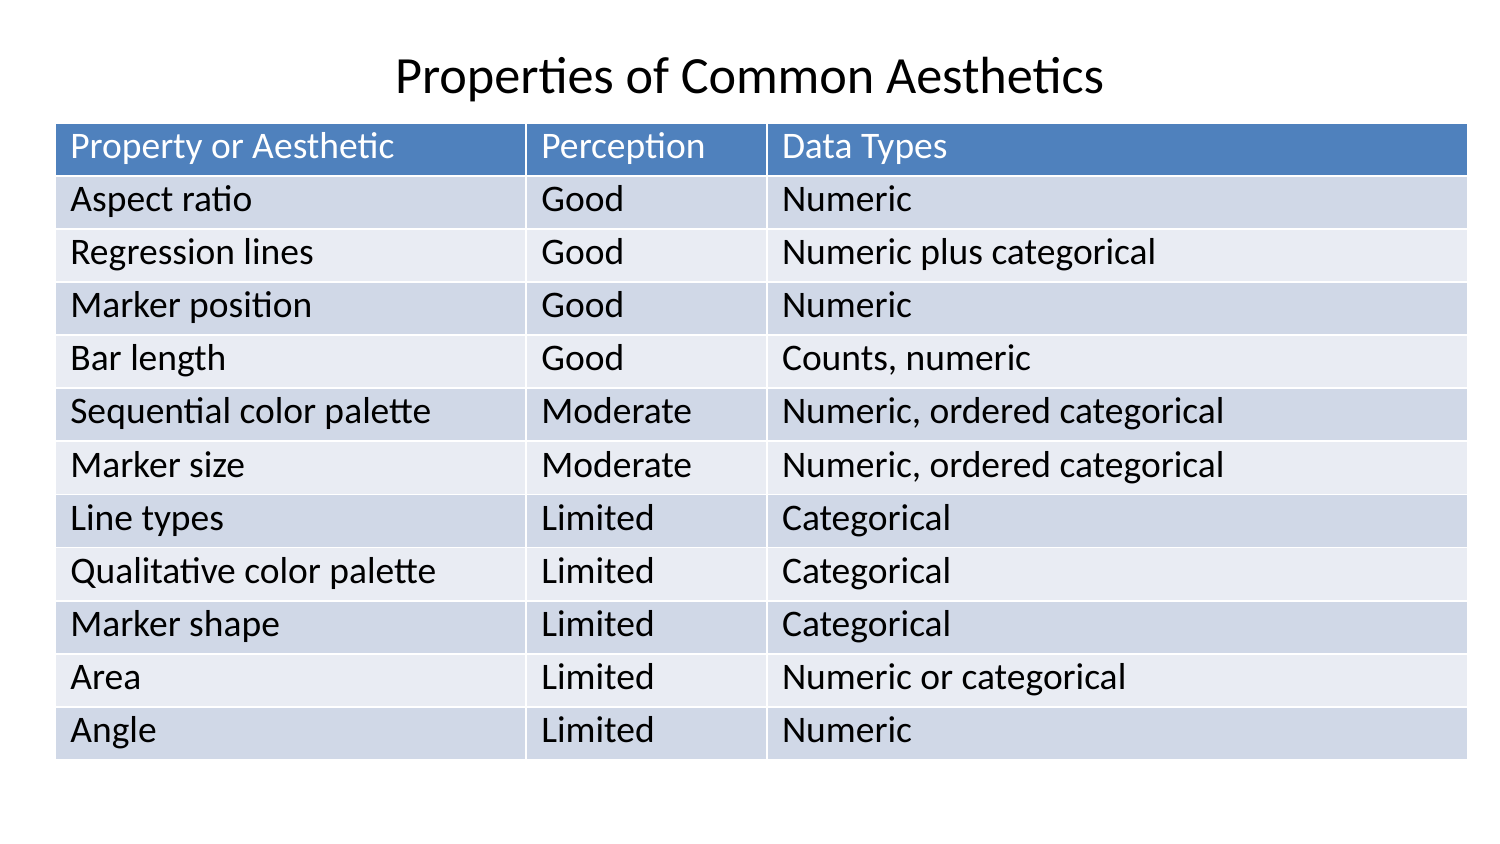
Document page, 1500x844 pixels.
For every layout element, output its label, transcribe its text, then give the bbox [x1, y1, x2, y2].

table_header Data Types [768, 124, 1467, 175]
table_cell Numeric [768, 283, 1467, 334]
table_cell Categorical [768, 548, 1467, 600]
table_cell Numeric or categorical [768, 655, 1467, 706]
table_cell Aspect ratio [56, 177, 525, 228]
table_cell Categorical [768, 602, 1467, 653]
table_header Property or Aesthetic [56, 124, 525, 175]
table_cell Regression lines [56, 230, 525, 281]
table_cell Good [527, 283, 766, 334]
table_cell Sequential color palette [56, 389, 525, 440]
table_cell Counts, numeric [768, 336, 1467, 387]
table_cell Moderate [527, 442, 766, 494]
table_cell Angle [56, 708, 525, 759]
table_cell Limited [527, 655, 766, 706]
table_cell Limited [527, 495, 766, 547]
table_cell Numeric [768, 708, 1467, 759]
table_cell Qualitative color palette [56, 548, 525, 600]
table_cell Marker position [56, 283, 525, 334]
table_cell Area [56, 655, 525, 706]
table_cell Marker shape [56, 602, 525, 653]
table_cell Line types [56, 495, 525, 547]
table_header Perception [527, 124, 766, 175]
table_cell Marker size [56, 442, 525, 494]
table_cell Categorical [768, 495, 1467, 547]
title Properties of Common Aesthetics [75, 33, 1425, 112]
table_cell Numeric [768, 177, 1467, 228]
table_cell Limited [527, 548, 766, 600]
table_cell Bar length [56, 336, 525, 387]
table_cell Numeric, ordered categorical [768, 389, 1467, 440]
table_cell Numeric, ordered categorical [768, 442, 1467, 494]
table_cell Good [527, 336, 766, 387]
table_cell Limited [527, 708, 766, 759]
table_cell Limited [527, 602, 766, 653]
table_cell Good [527, 230, 766, 281]
table_cell Numeric plus categorical [768, 230, 1467, 281]
table_cell Moderate [527, 389, 766, 440]
table_cell Good [527, 177, 766, 228]
